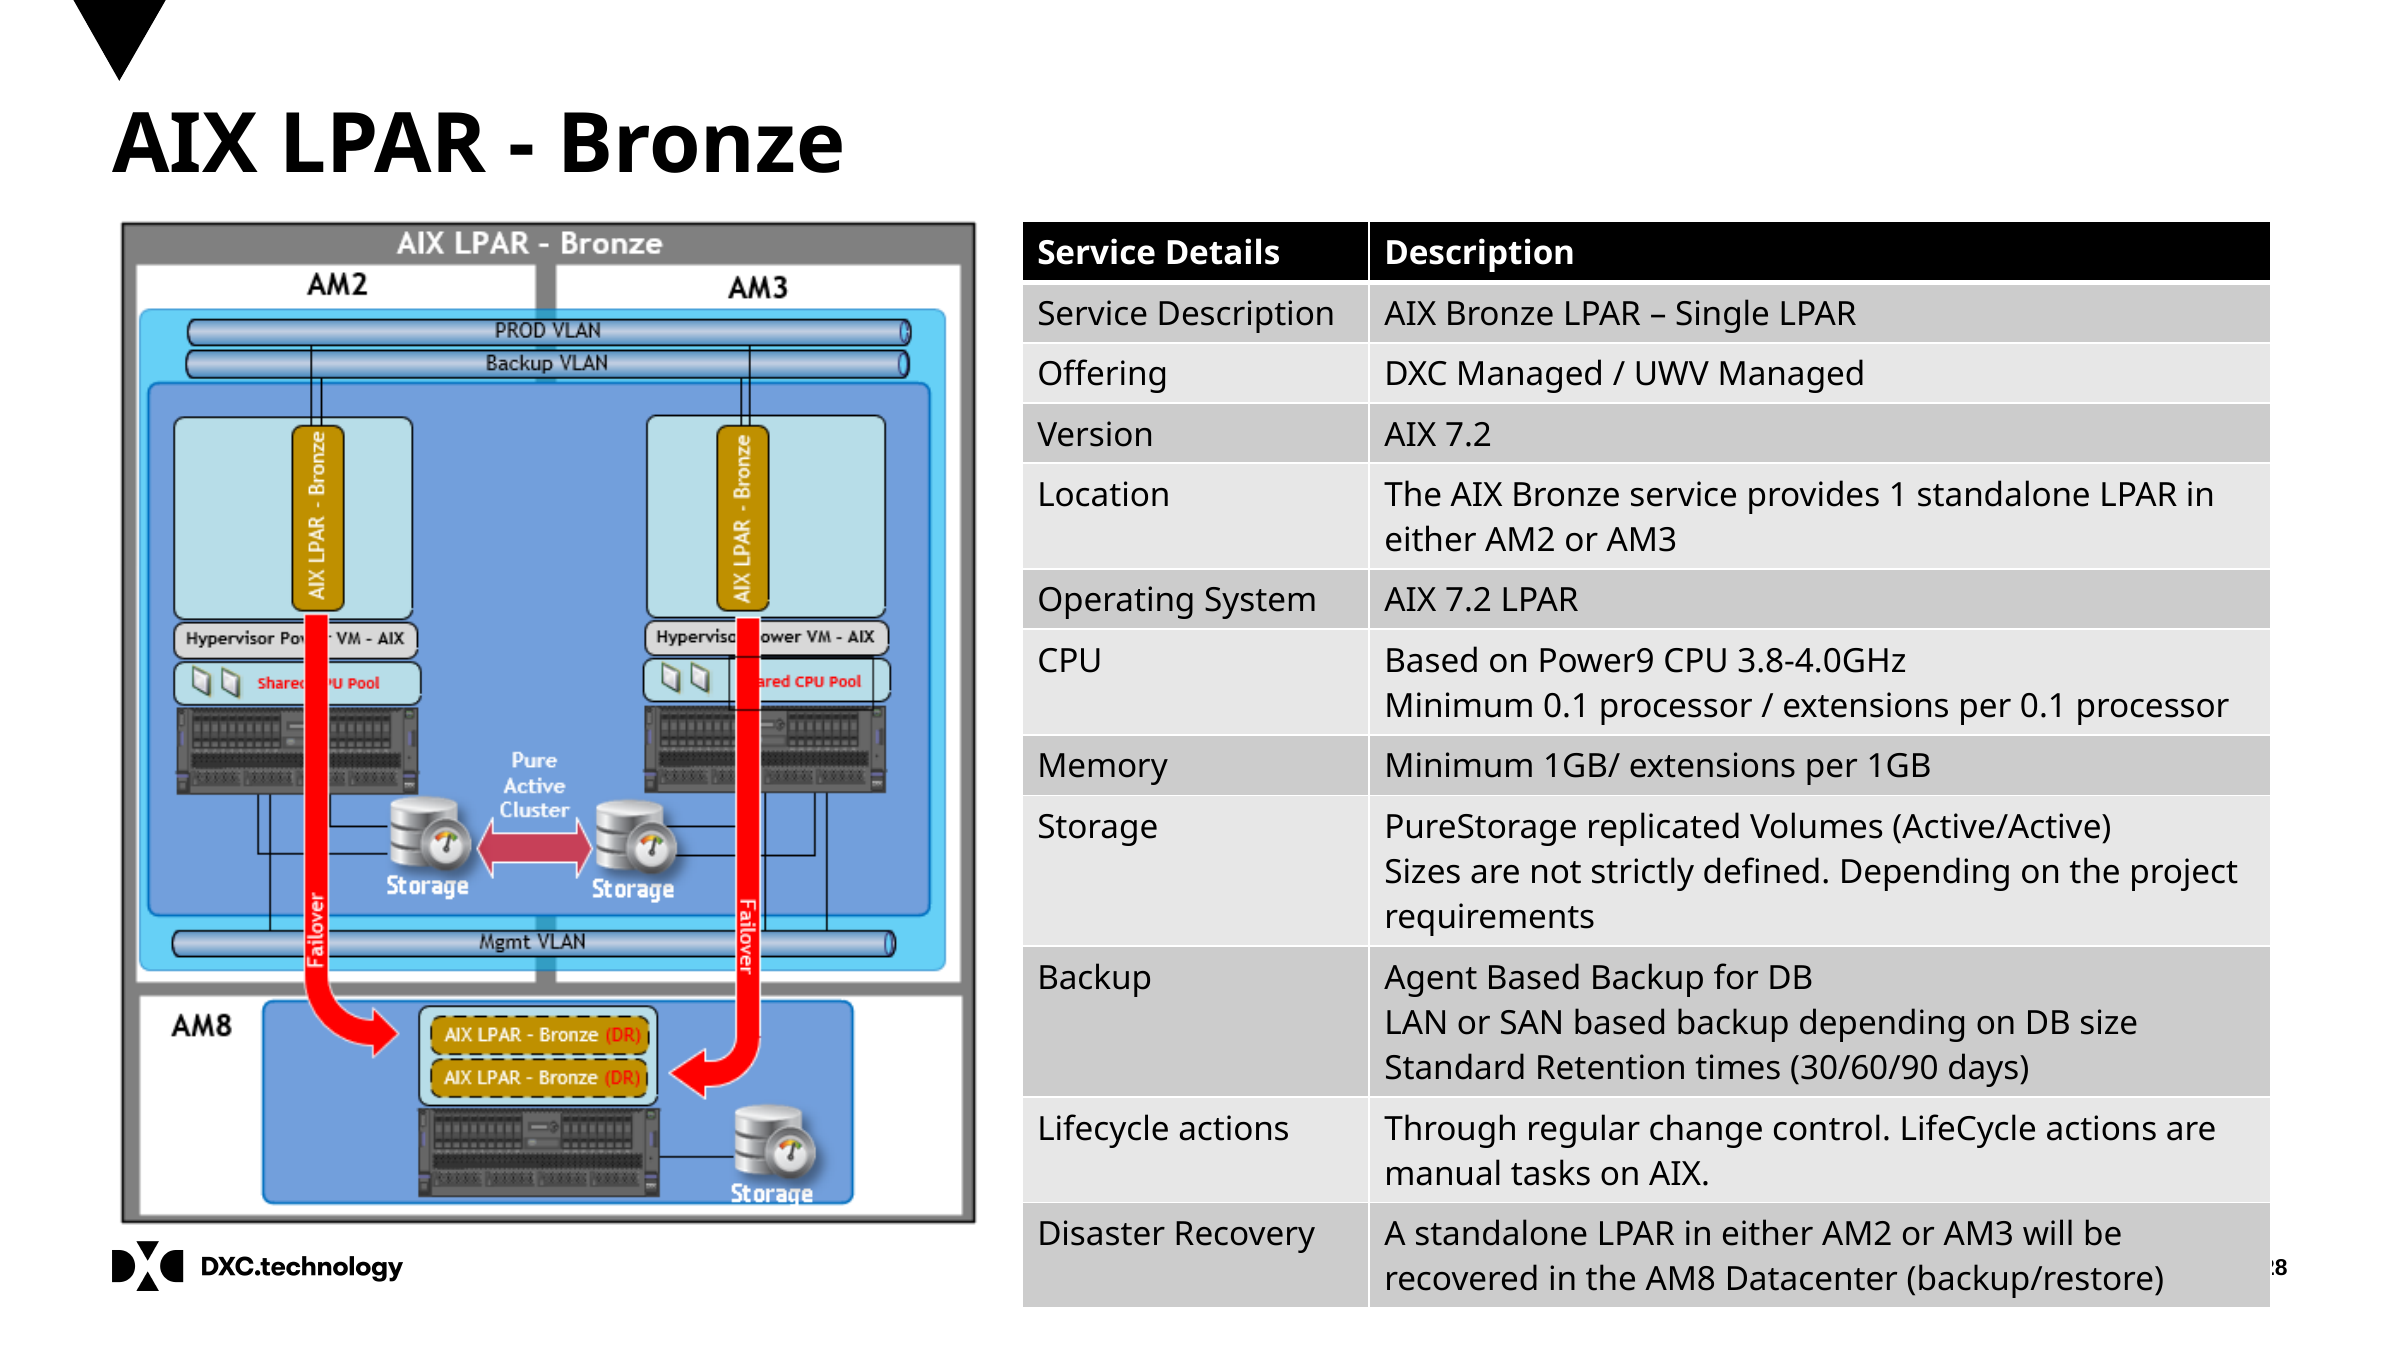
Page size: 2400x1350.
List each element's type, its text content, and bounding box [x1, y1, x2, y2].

table_cell Operating System [1023, 570, 1368, 628]
table_cell The AIX Bronze service provides 1 standalone LPAR in either AM2 or AM3 [1370, 464, 2270, 568]
table_cell Backup [1023, 947, 1368, 1096]
table_cell Through regular change control. LifeCycle actions are manual tasks on AIX. [1370, 1098, 2270, 1202]
table_cell PureStorage replicated Volumes (Active/Active) Sizes are not strictly defined. Depending on the project requirements [1370, 796, 2270, 945]
table_cell Location [1023, 464, 1368, 568]
table_cell Offering [1023, 344, 1368, 402]
table_cell Agent Based Backup for DB LAN or SAN based backup depending on DB size Standard Retention times (30/60/90 days) [1370, 947, 2270, 1096]
table_cell Based on Power9 CPU 3.8-4.0GHz Minimum 0.1 processor / extensions per 0.1 processor [1370, 630, 2270, 734]
table_cell AIX 7.2 [1370, 404, 2270, 462]
table_cell AIX 7.2 LPAR [1370, 570, 2270, 628]
table_cell CPU [1023, 630, 1368, 734]
table_cell Memory [1023, 736, 1368, 795]
table_cell Service Description [1023, 285, 1368, 342]
table_header Description [1370, 222, 2270, 280]
title AIX LPAR - Bronze [112, 104, 2288, 338]
table_header Service Details [1023, 222, 1368, 280]
table_cell A standalone LPAR in either AM2 or AM3 will be recovered in the AM8 Datacenter (backup/restore) [1370, 1203, 2270, 1307]
table_cell Version [1023, 404, 1368, 462]
table_cell Minimum 1GB/ extensions per 1GB [1370, 736, 2270, 795]
table_cell Lifecycle actions [1023, 1098, 1368, 1202]
table_cell AIX Bronze LPAR – Single LPAR [1370, 285, 2270, 342]
table_cell Storage [1023, 796, 1368, 945]
table_cell DXC Managed / UWV Managed [1370, 344, 2270, 402]
picture [112, 213, 984, 1230]
table_cell Disaster Recovery [1023, 1203, 1368, 1307]
